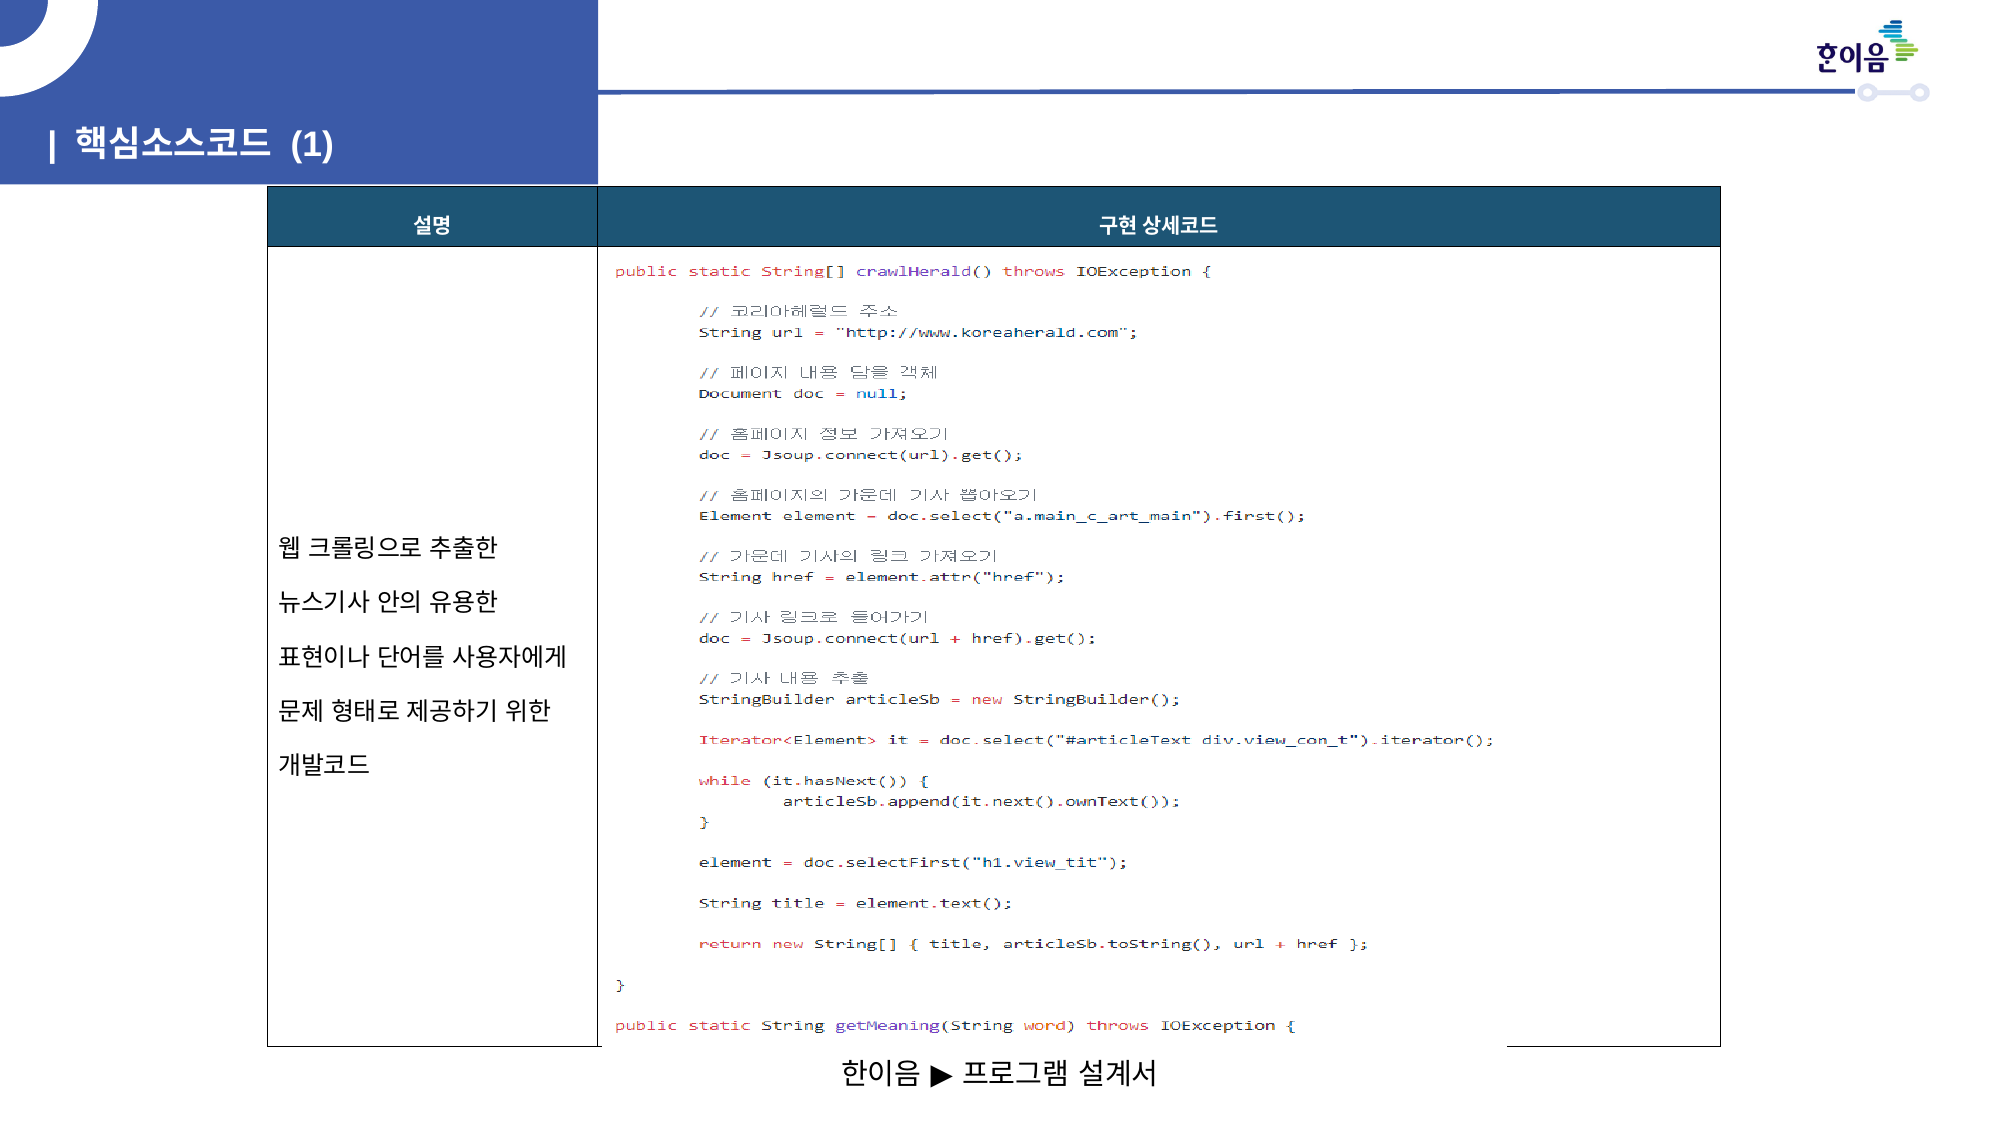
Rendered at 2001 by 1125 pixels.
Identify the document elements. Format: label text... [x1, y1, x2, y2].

text_box [0, 0, 98, 97]
text_box | 핵심소스코드 (1) [32, 113, 494, 163]
text_box [0, 0, 599, 185]
table_cell [598, 247, 1720, 1046]
table_header 구현 상세코드 [598, 187, 1720, 246]
table_cell 웹 크롤링으로 추출한 뉴스기사 안의 유용한 표현이나 단어를 사용자에게 문제 형태로 제공하기 위한 개발코드 [268, 247, 597, 1046]
table_header 설명 [268, 187, 597, 246]
picture [1808, 12, 1930, 105]
footer 한이음 ▶ 프로그램 설계서 [662, 1059, 1338, 1103]
picture [602, 265, 1507, 1059]
